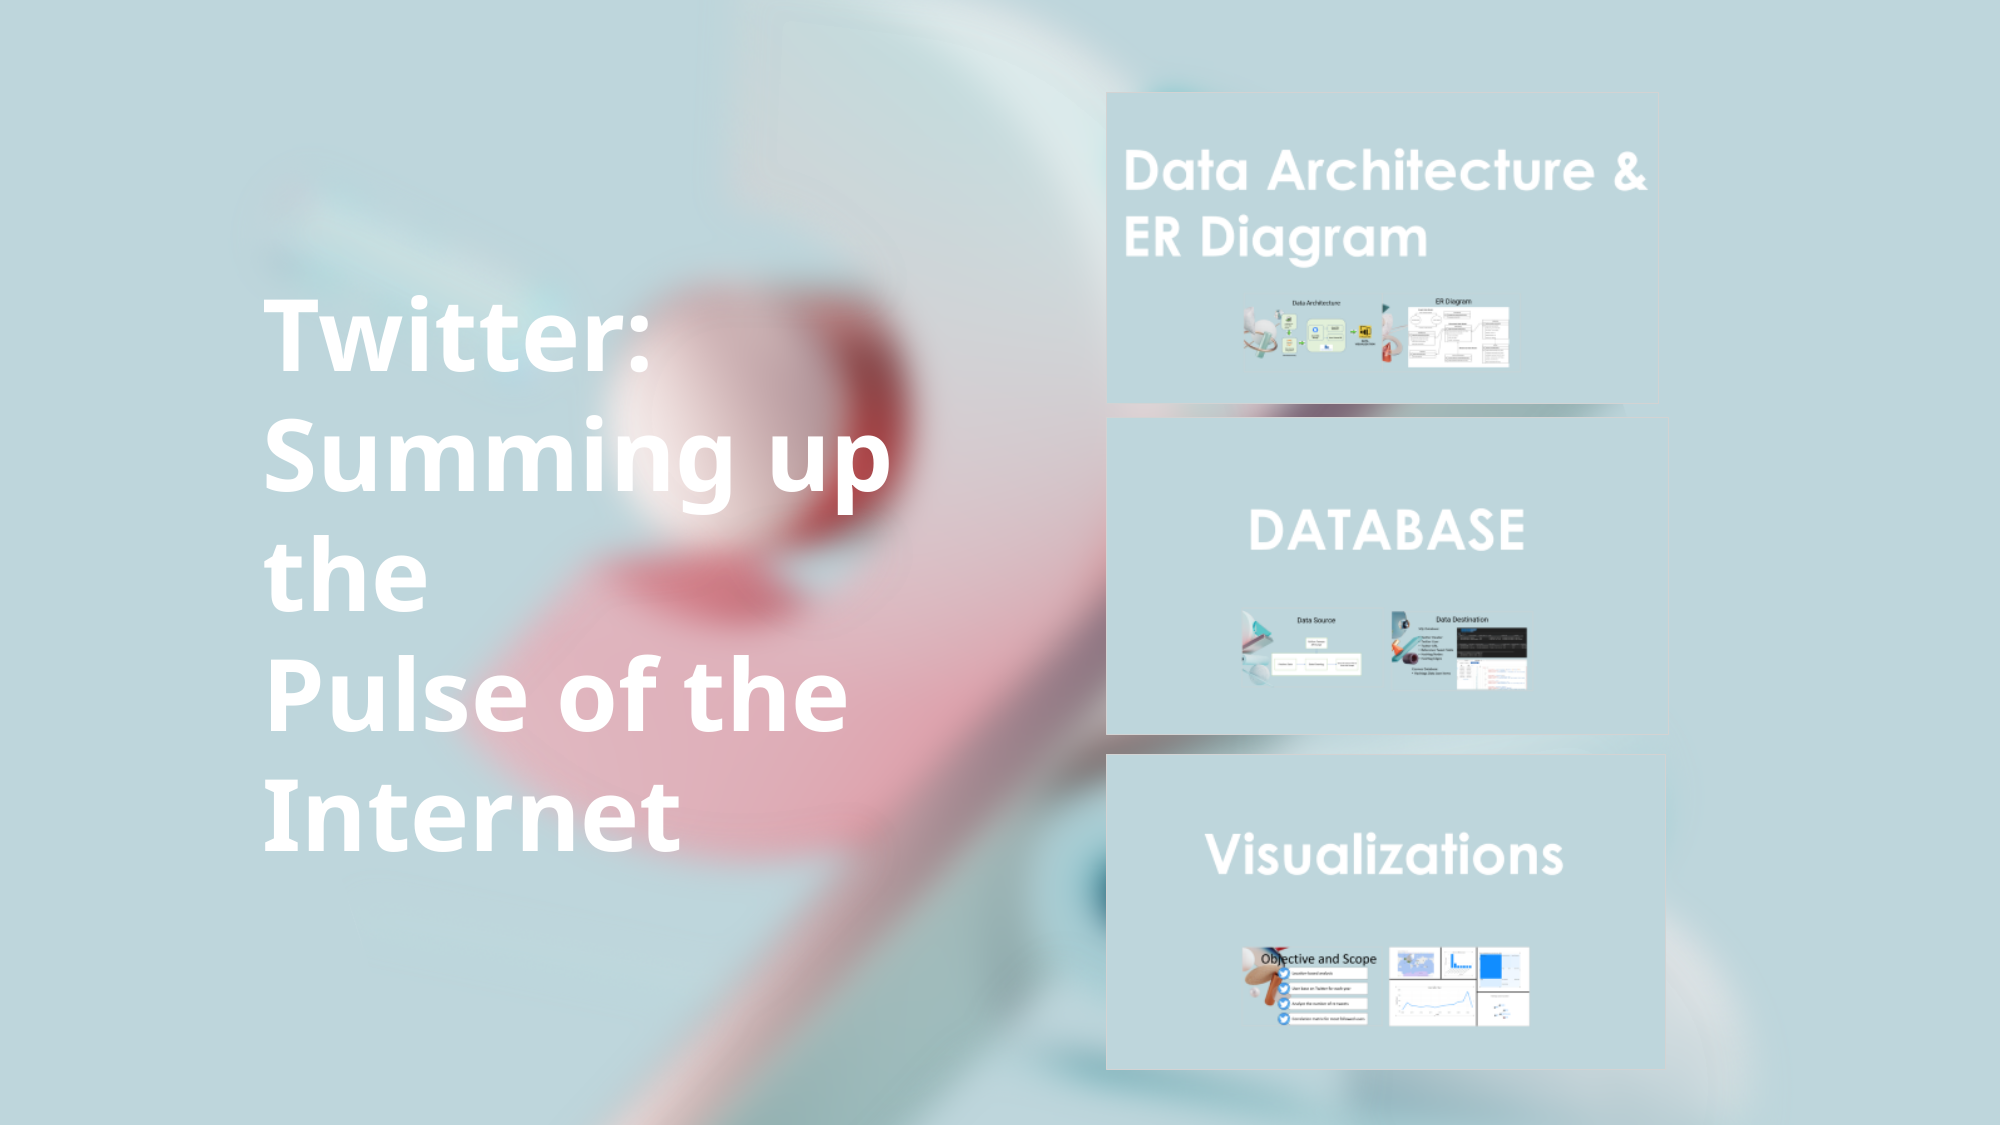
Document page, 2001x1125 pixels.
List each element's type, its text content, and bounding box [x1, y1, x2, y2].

text_box Twitter: Summing up the Pulse of the Internet [248, 263, 317, 879]
picture [120, 0, 1848, 1125]
